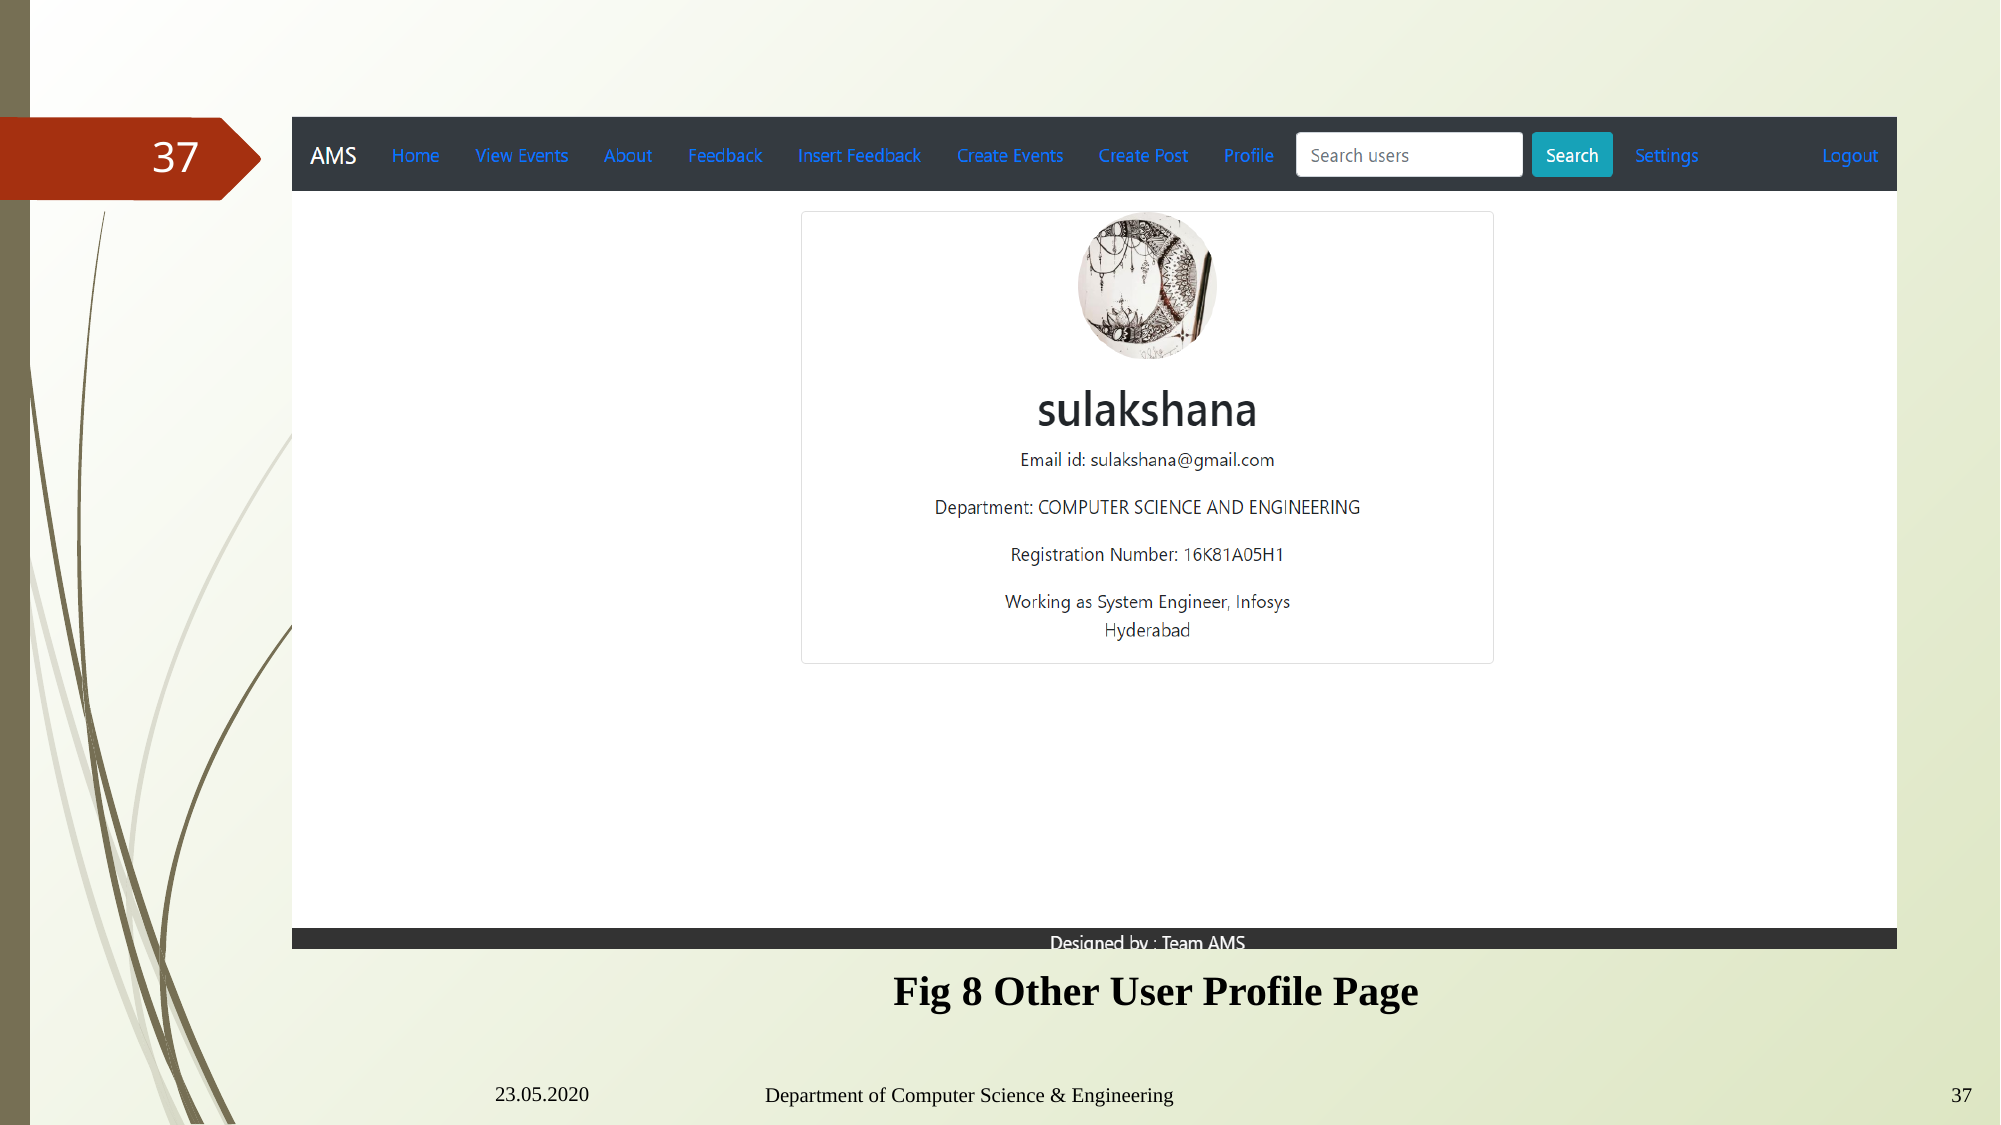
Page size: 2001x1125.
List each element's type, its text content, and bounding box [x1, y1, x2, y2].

text_box Department of Computer Science & Engineering 37 [750, 1063, 2000, 1124]
text_box Fig 8 Other User Profile Page [491, 955, 1821, 1073]
slide_number 37 [87, 129, 216, 190]
picture [292, 116, 1897, 949]
text_box 23.05.2020 [424, 1062, 605, 1124]
